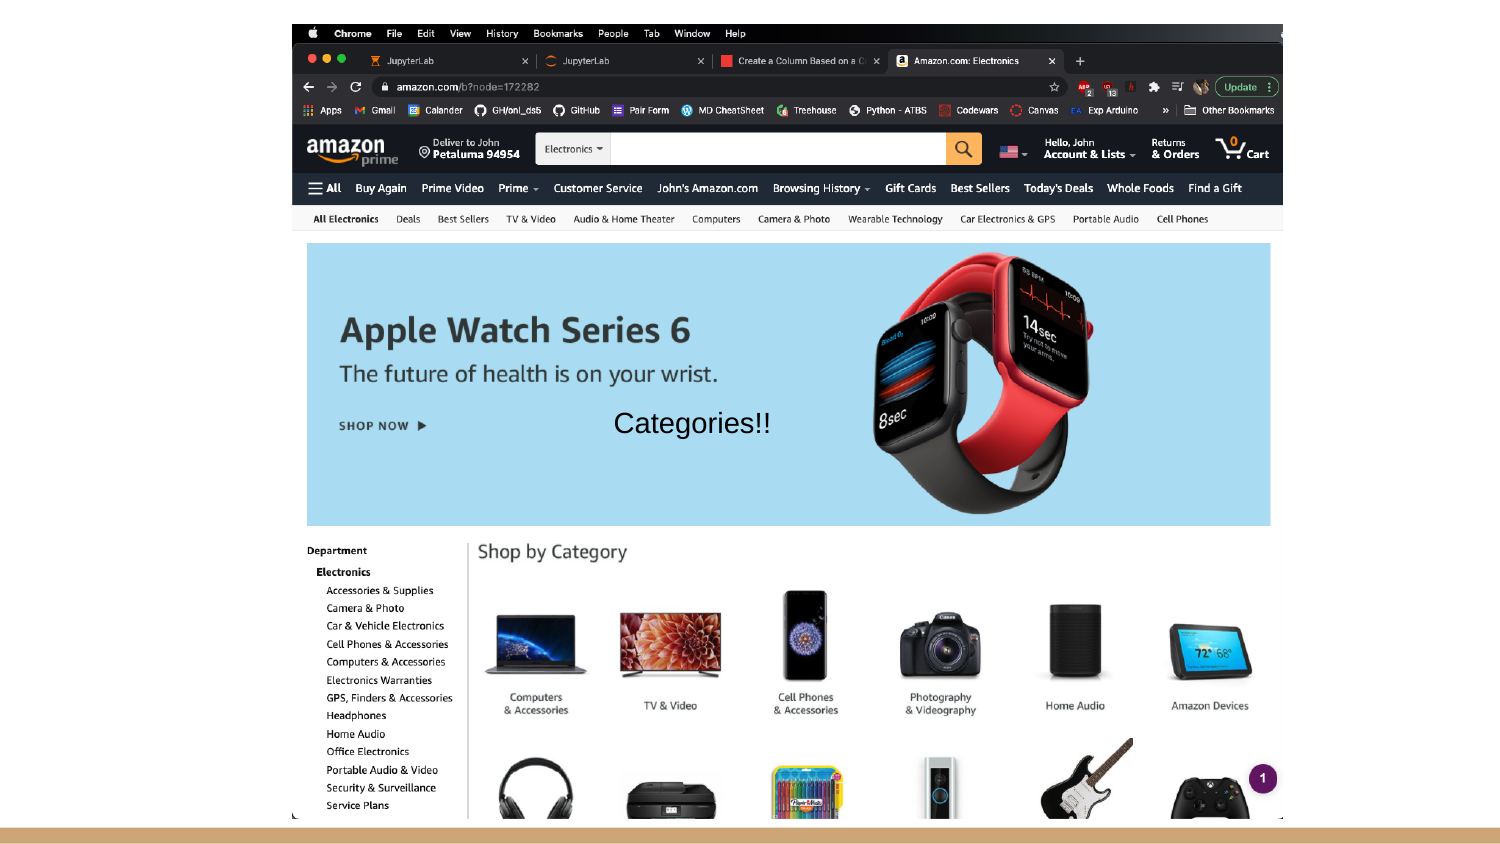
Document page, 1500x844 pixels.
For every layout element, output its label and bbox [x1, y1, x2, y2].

picture [291, 24, 1284, 819]
